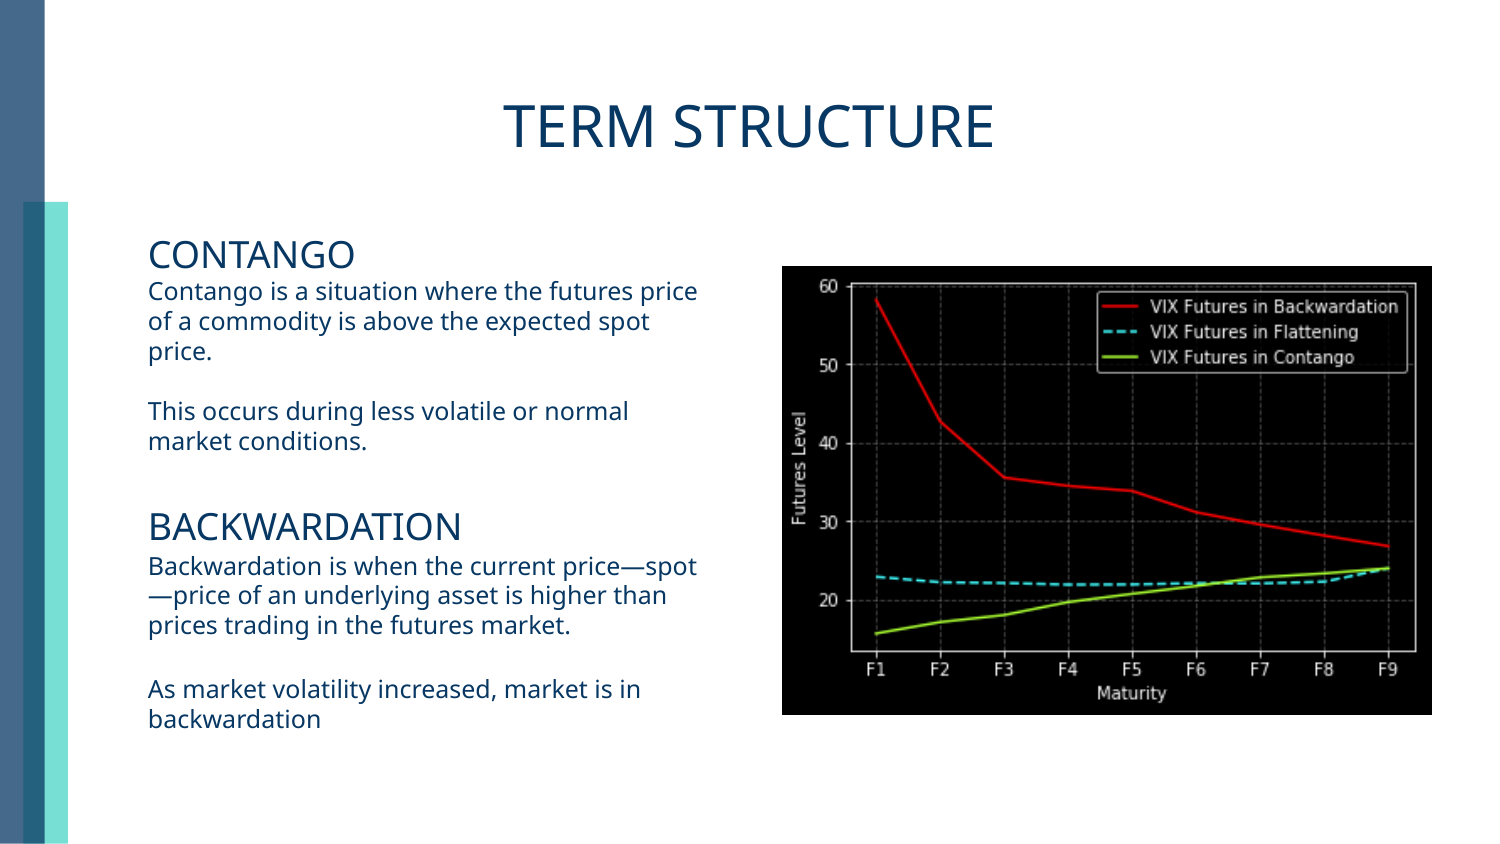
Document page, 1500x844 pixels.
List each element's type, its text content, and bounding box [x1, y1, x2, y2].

picture [781, 266, 1432, 715]
text_box BACKWARDATION Backwardation is when the current price—spot—price of an underlying asset is higher than prices trading in the futures market. As market volatility increased, market is in backwardation [147, 501, 718, 746]
text_box CONTANGO Contango is a situation where the futures price of a commodity is above the expected spot price. This occurs during less volatile or normal market conditions. [147, 229, 718, 474]
title TERM STRUCTURE [322, 46, 1178, 202]
